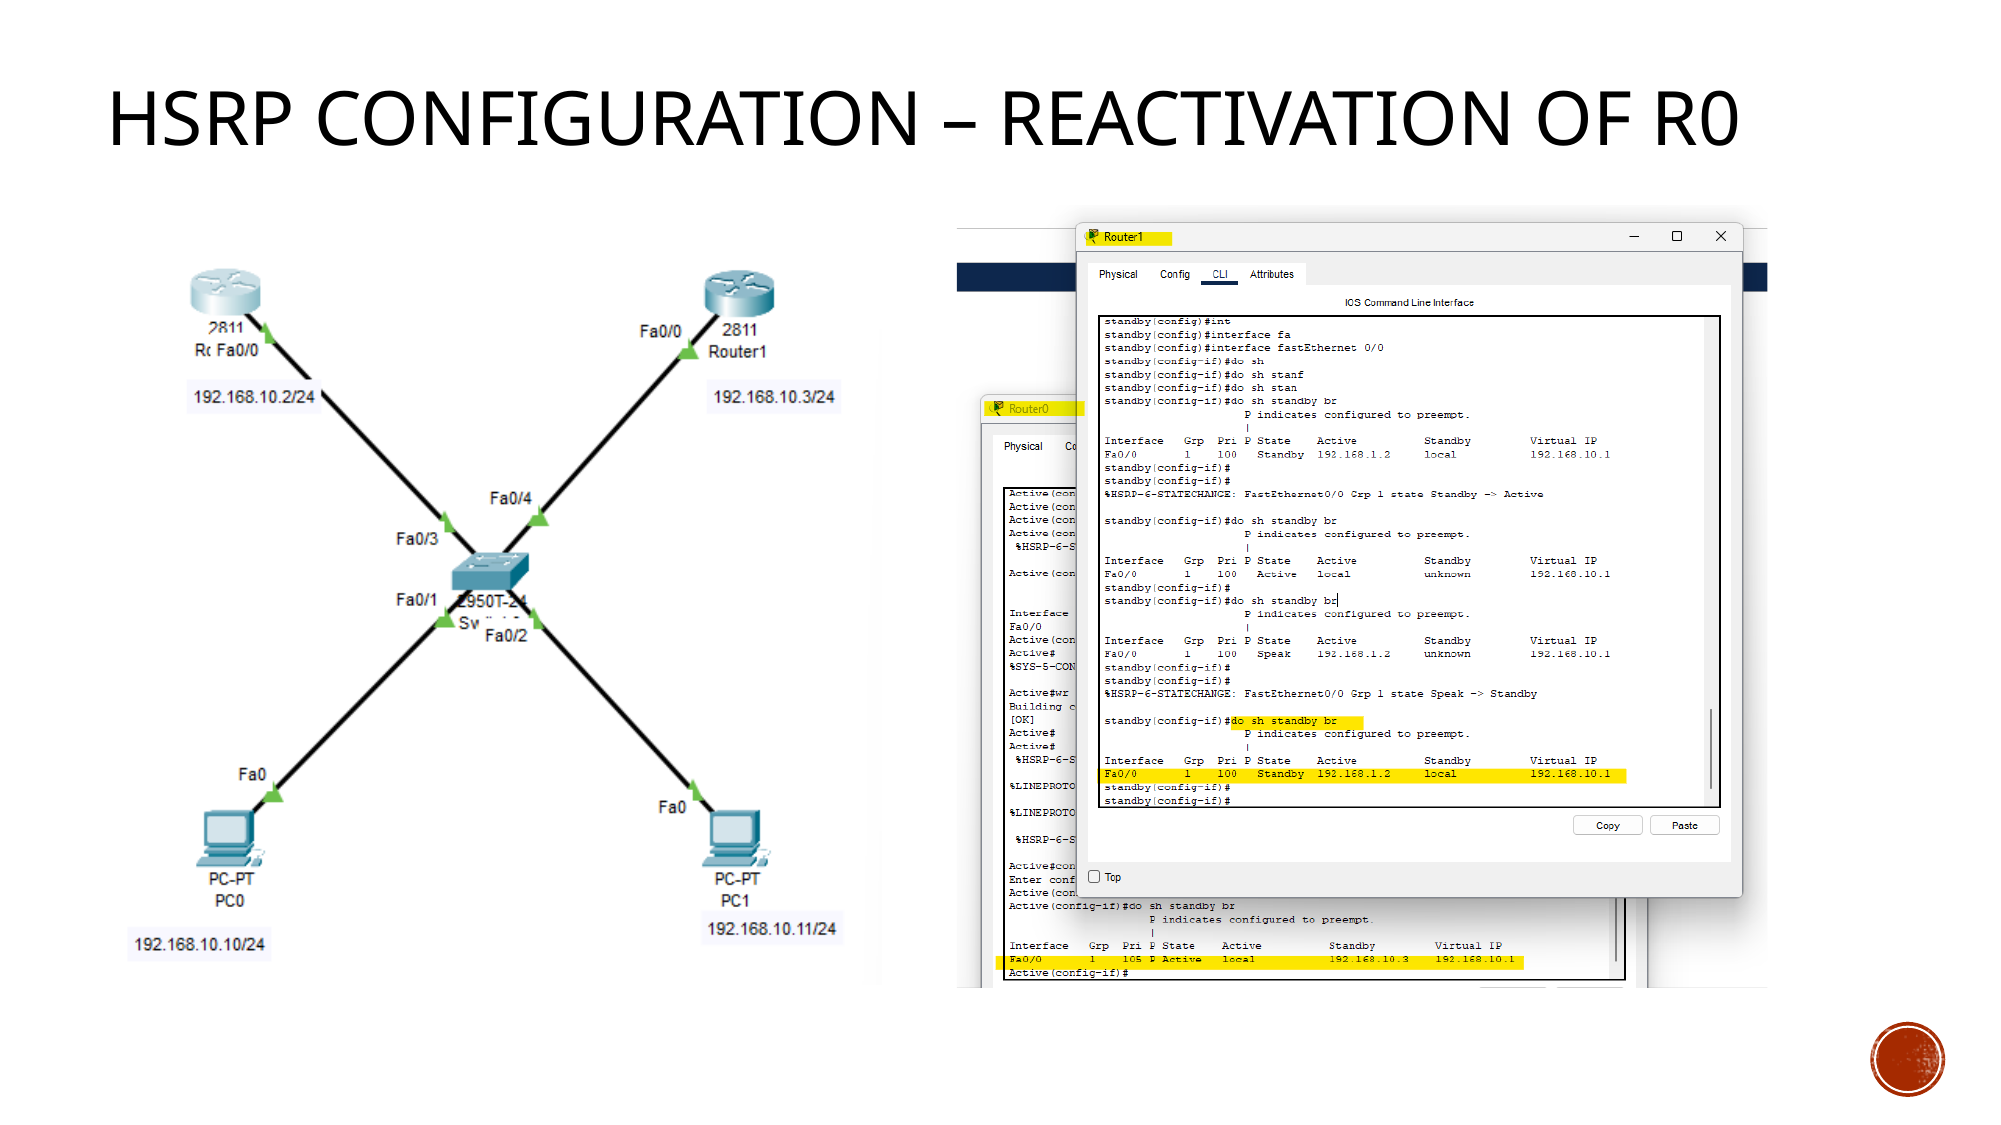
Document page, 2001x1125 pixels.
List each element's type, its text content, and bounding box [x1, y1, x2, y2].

title HSRP configuration – reactivation of R0 [91, 36, 1856, 206]
picture [956, 205, 1768, 988]
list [109, 208, 880, 984]
